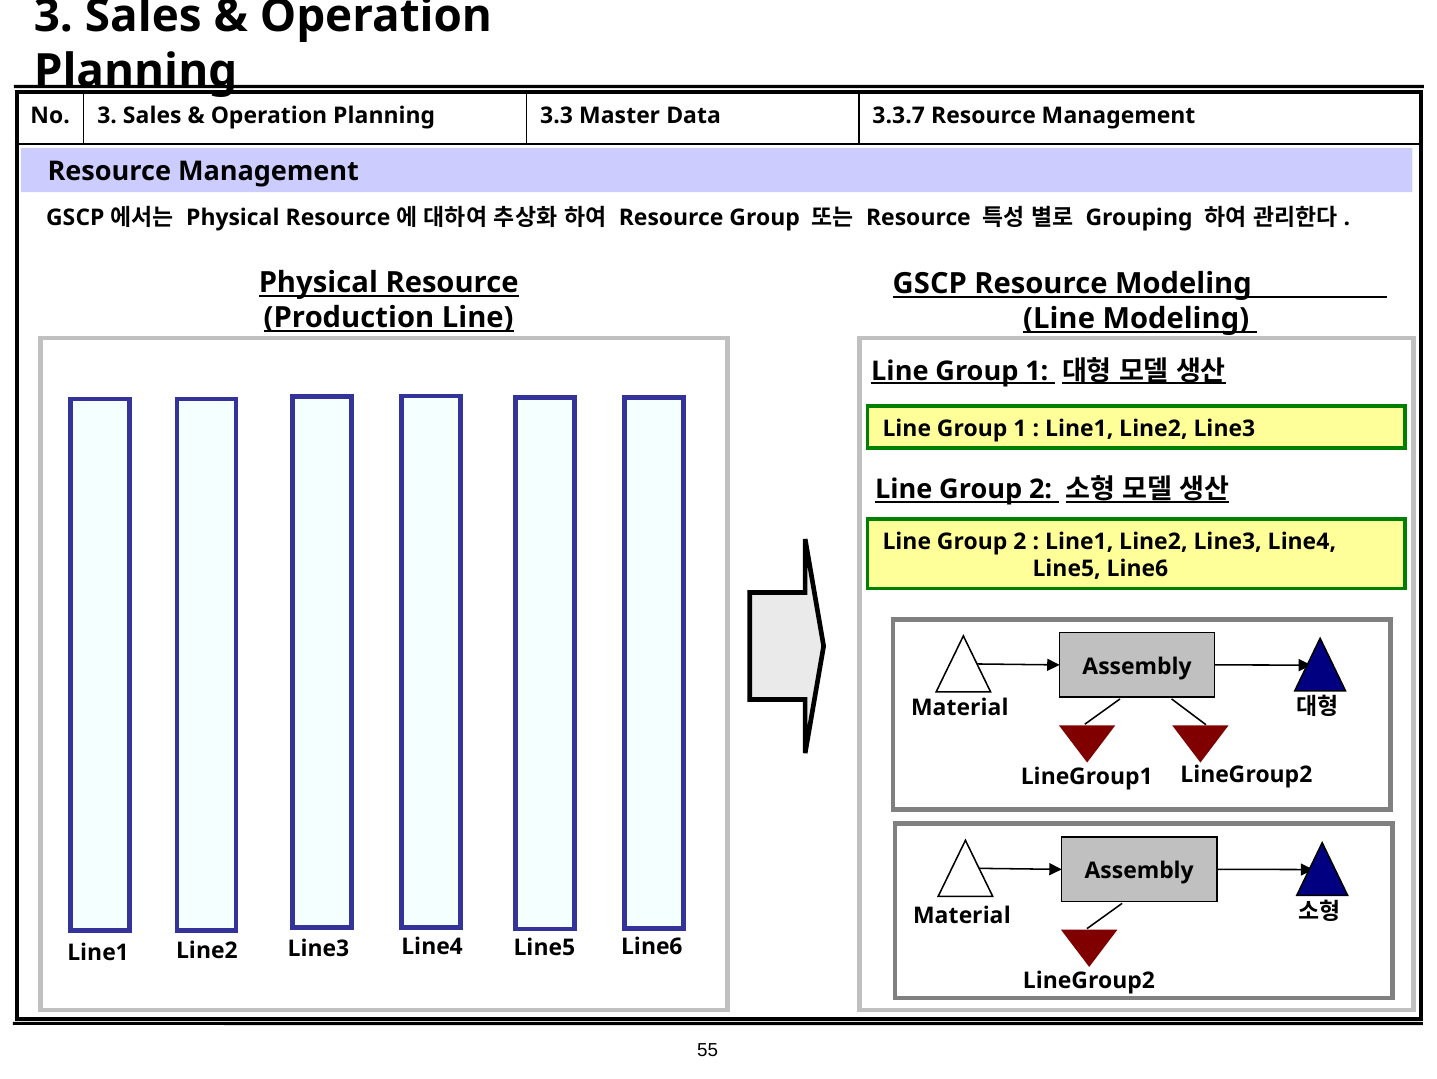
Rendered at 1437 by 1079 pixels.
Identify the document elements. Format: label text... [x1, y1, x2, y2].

text_box GSCP Resource Modeling (Line Modeling) [872, 256, 1408, 338]
table_header 3.3.7 Resource Management [860, 94, 1419, 143]
text_box GSCP에서는 Physical Resource에 대하여 추상화 하여 Resource Group 또는 Resource 특성 별로 Grouping 하여 관리한다. [18, 195, 1400, 237]
text_box [859, 338, 1414, 1010]
text_box Resource Management [20, 147, 1413, 193]
text_box 소형 [1283, 888, 1357, 932]
text_box Material [896, 684, 1024, 728]
text_box [895, 823, 1393, 999]
title 3. Sales & Operation Planning [20, 5, 697, 75]
text_box [1172, 725, 1229, 752]
table_header 3.3 Master Data [527, 94, 858, 143]
text_box LineGroup1 [1005, 753, 1169, 797]
text_box LineGroup2 [1165, 752, 1328, 796]
text_box [1296, 842, 1348, 896]
text_box [1060, 929, 1118, 958]
text_box Line Group 2 : Line1, Line2, Line3, Line4, Line5, Line6 [867, 518, 1406, 589]
text_box Line Group 1: 대형 모델 생산 [844, 346, 1391, 393]
text_box Assembly [1059, 632, 1215, 698]
text_box Assembly [1061, 836, 1217, 902]
table_header 3. Sales & Operation Planning [84, 94, 526, 143]
text_box Line Group 2: 소형 모델 생산 [847, 464, 1394, 511]
text_box 대형 [1281, 684, 1354, 727]
table_header No. [19, 94, 83, 143]
text_box Material [898, 892, 1026, 936]
text_box Physical Resource (Production Line) [226, 255, 552, 342]
table_cell [19, 145, 1419, 1017]
text_box [892, 619, 1391, 810]
text_box [70, 398, 130, 931]
text_box LineGroup2 [1007, 958, 1171, 1001]
slide_number 55 [560, 1030, 860, 1079]
text_box [749, 539, 824, 754]
text_box [40, 338, 728, 1011]
text_box [940, 840, 991, 892]
text_box Line Group 1 : Line1, Line2, Line3 [867, 405, 1406, 449]
text_box [1058, 725, 1116, 753]
text_box [1294, 638, 1346, 691]
text_box [939, 635, 987, 684]
